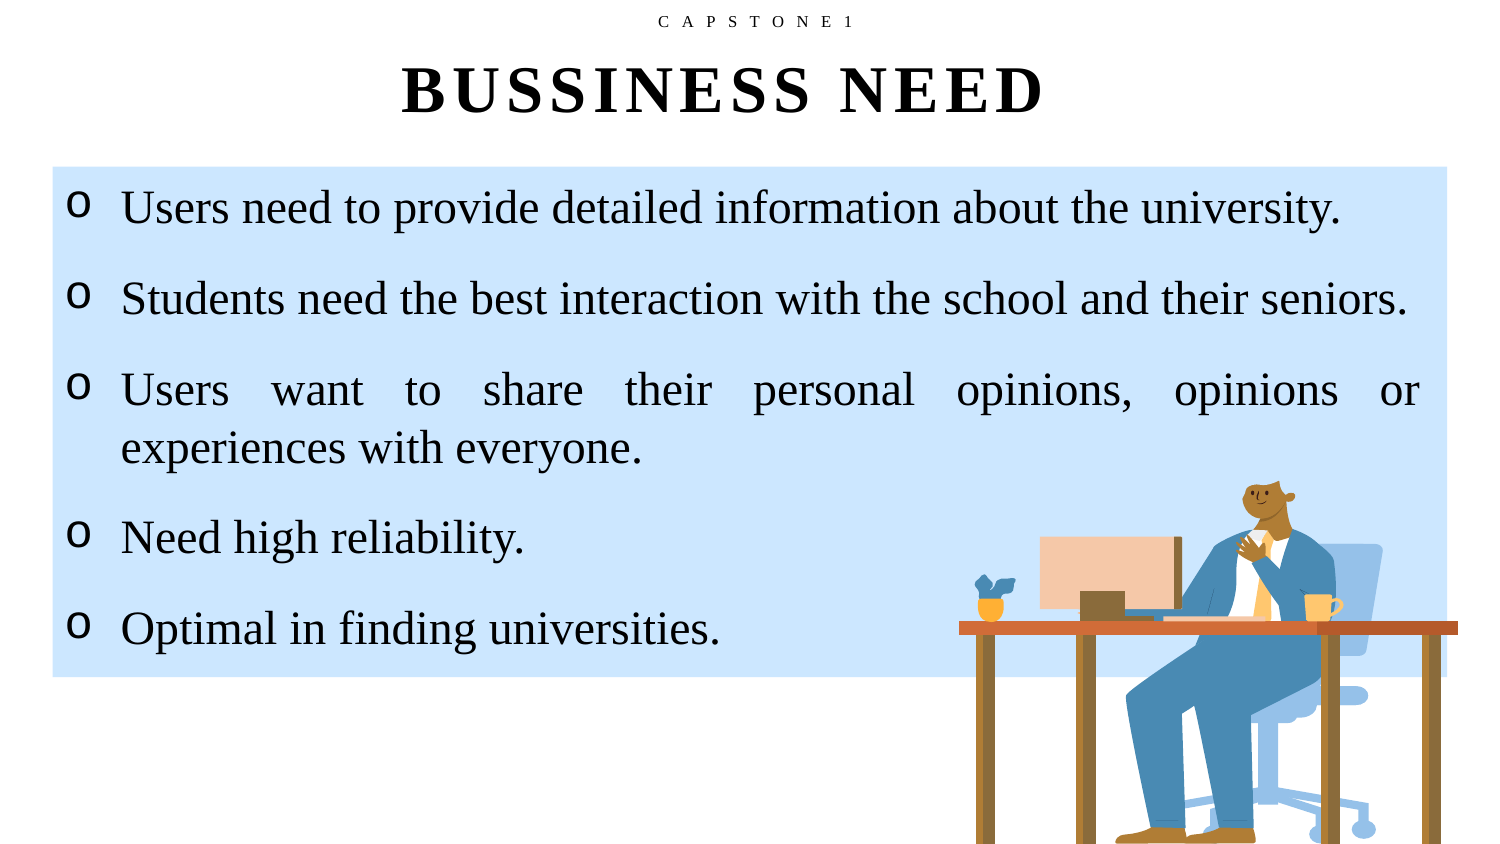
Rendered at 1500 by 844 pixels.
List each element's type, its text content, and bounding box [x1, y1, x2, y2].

text_box Users need to provide detailed information about the university. Students need the best interaction with the school and their seniors. Users want to share their personal opinions, opinions or experiences with everyone. Need high reliability. Optimal in finding universities. [49, 168, 1437, 662]
text_box CAPSTONE1 [643, 3, 868, 38]
text_box BUSSINESS NEED [283, 38, 1163, 133]
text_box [958, 466, 1459, 844]
